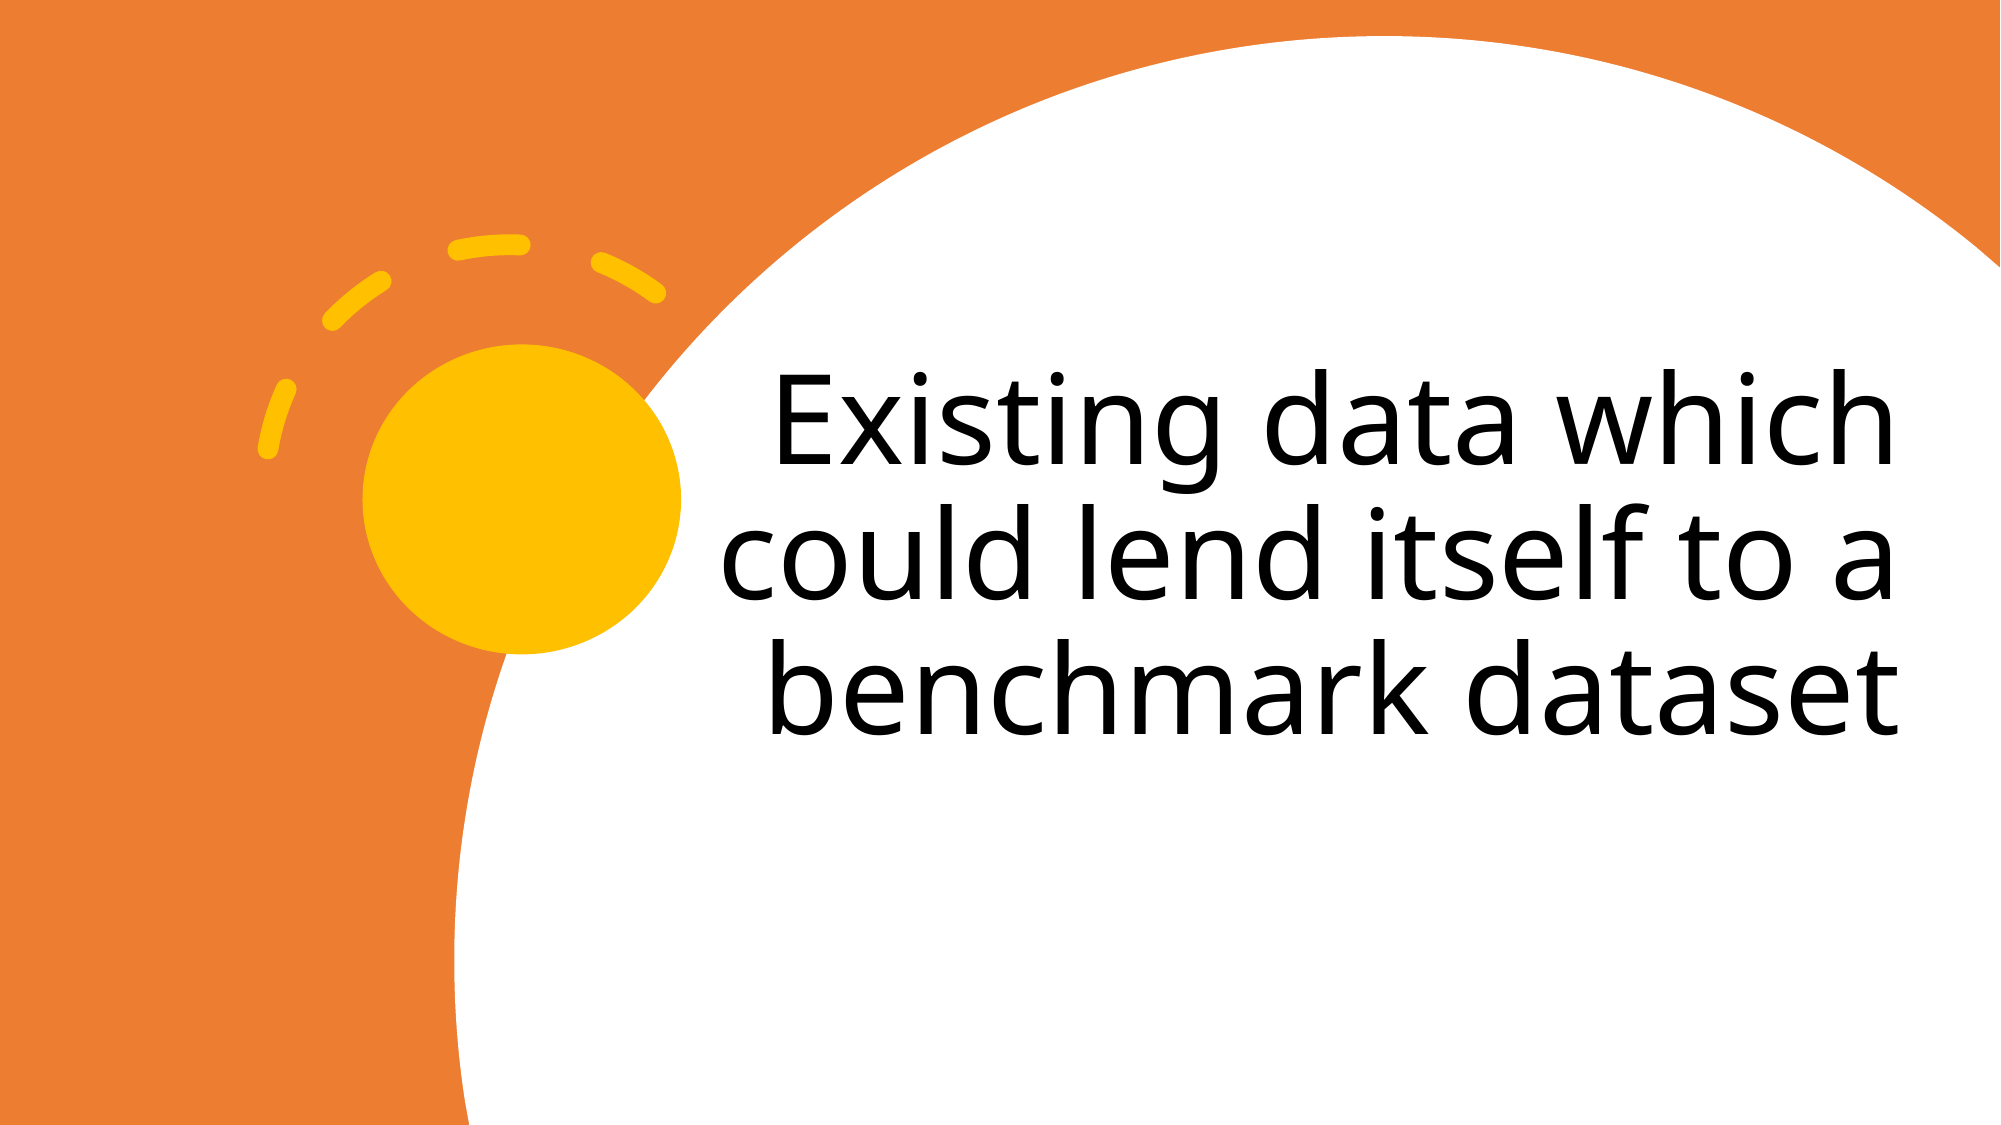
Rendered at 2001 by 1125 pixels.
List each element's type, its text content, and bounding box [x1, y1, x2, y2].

title Existing data which could lend itself to a benchmark dataset [662, 318, 1917, 770]
text_box [361, 373, 662, 656]
text_box [0, 0, 2000, 1125]
text_box [267, 244, 676, 490]
text_box [453, 35, 2000, 1125]
